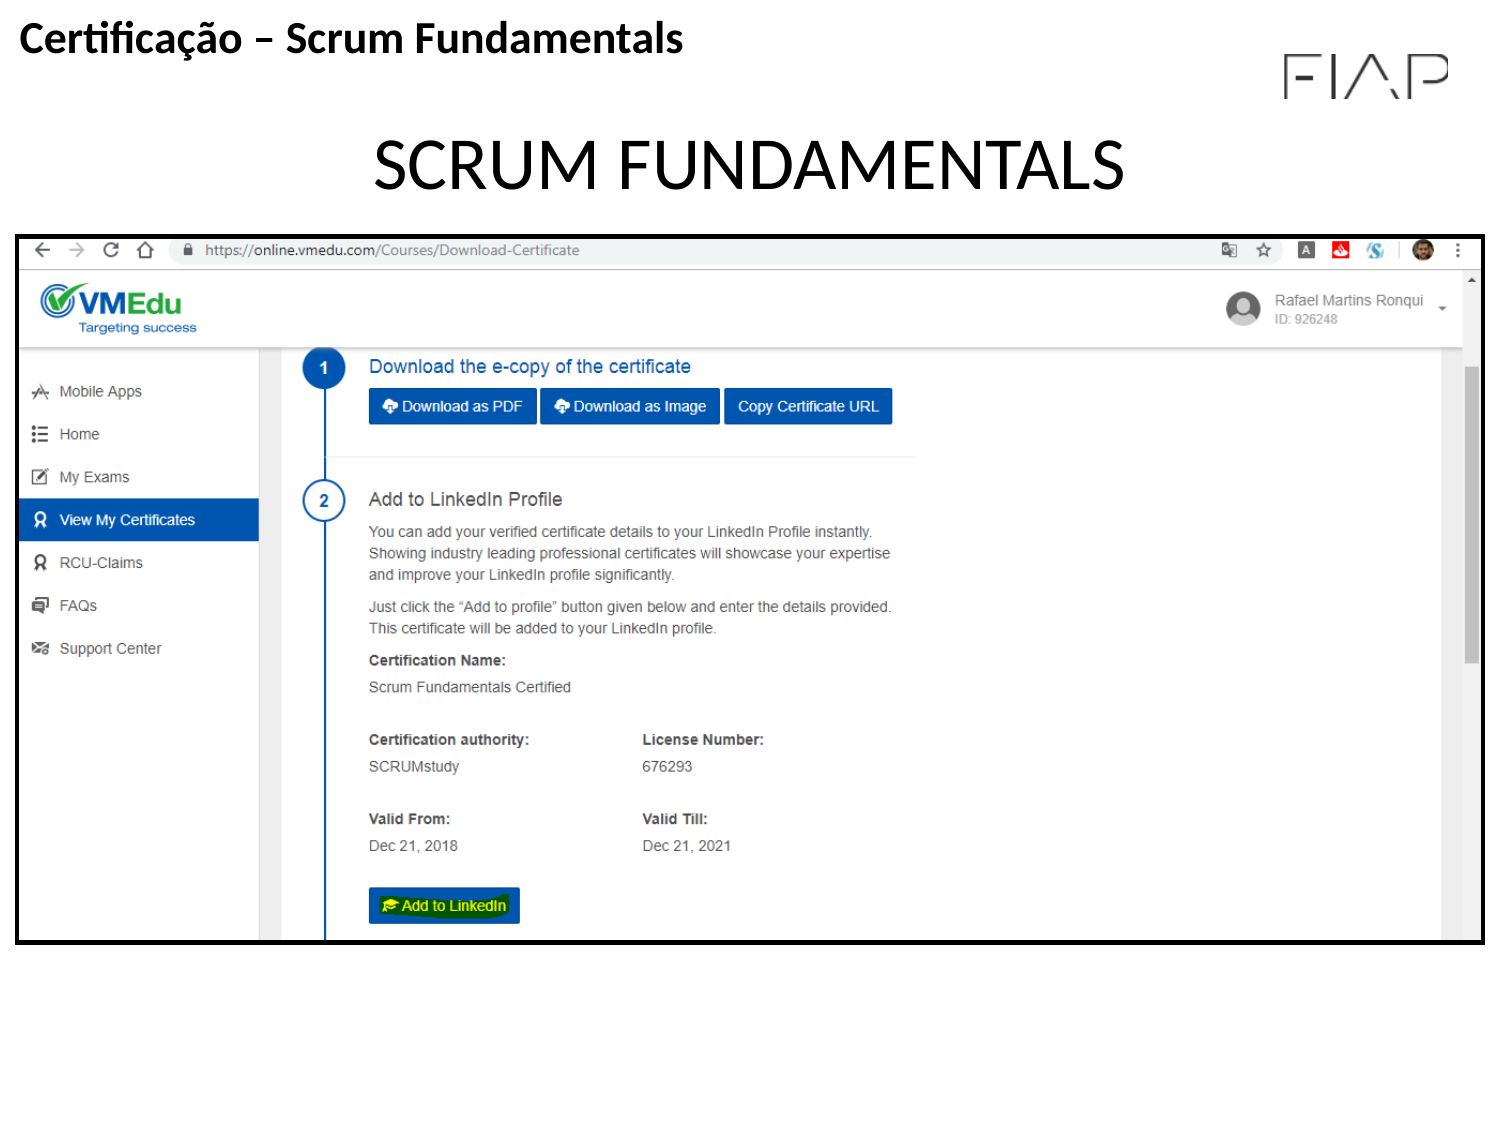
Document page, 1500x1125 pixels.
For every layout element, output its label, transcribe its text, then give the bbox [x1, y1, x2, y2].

picture [1283, 53, 1449, 99]
text_box SCRUM FUNDAMENTALS [0, 66, 1500, 254]
picture [18, 238, 1482, 941]
text_box Certificação – Scrum Fundamentals [4, 0, 699, 70]
